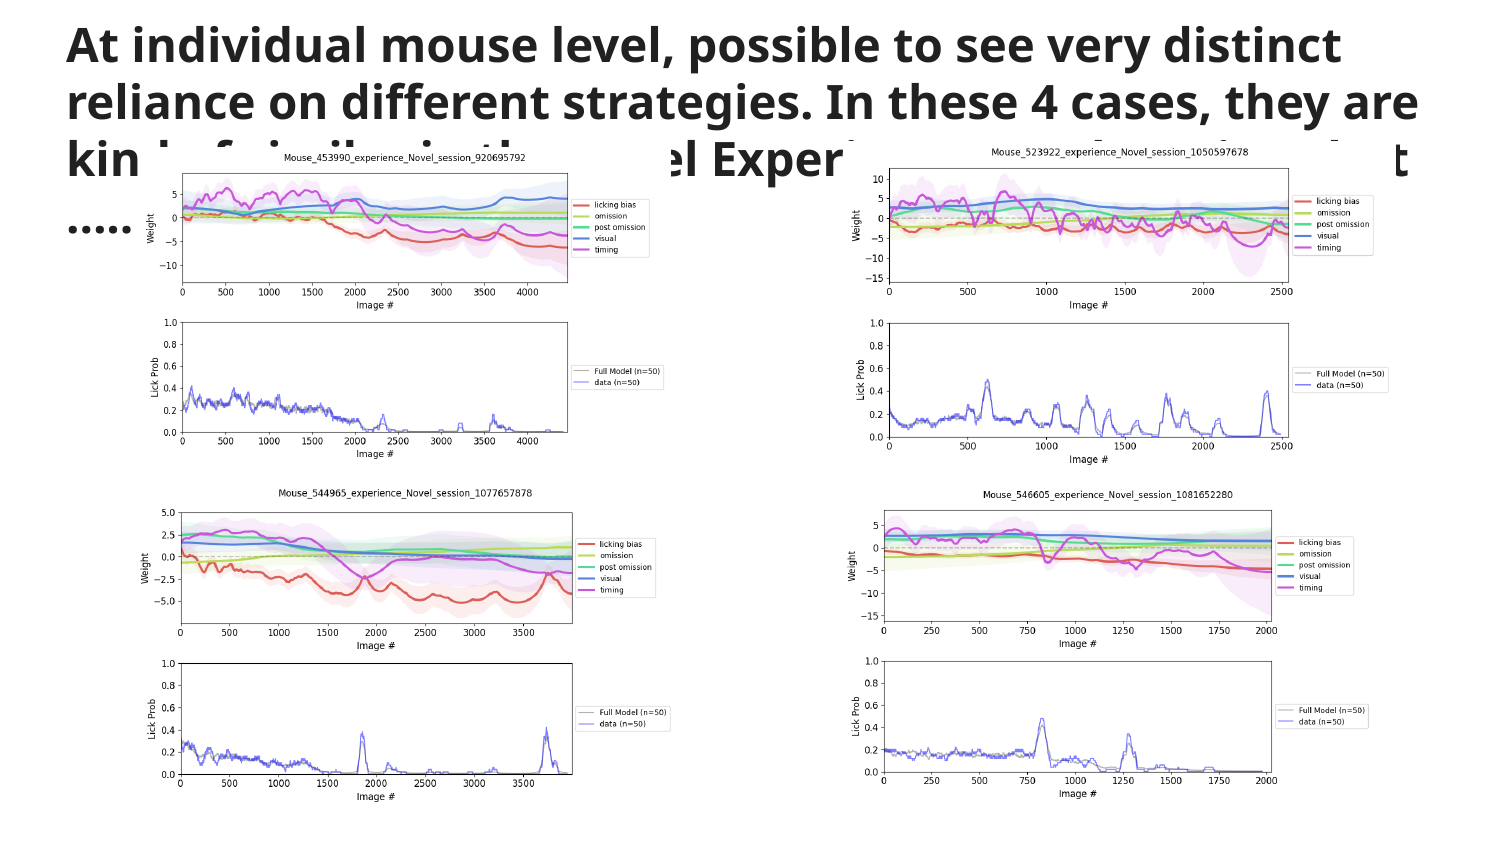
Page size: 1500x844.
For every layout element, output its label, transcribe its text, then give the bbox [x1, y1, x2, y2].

picture [839, 484, 1376, 807]
picture [843, 140, 1396, 473]
picture [131, 482, 678, 810]
picture [138, 147, 672, 467]
title At individual mouse level, possible to see very distinct reliance on different strategies. In these 4 cases, they are kind of similar in the novel Experience Level sessions but ….. [51, 0, 1449, 132]
